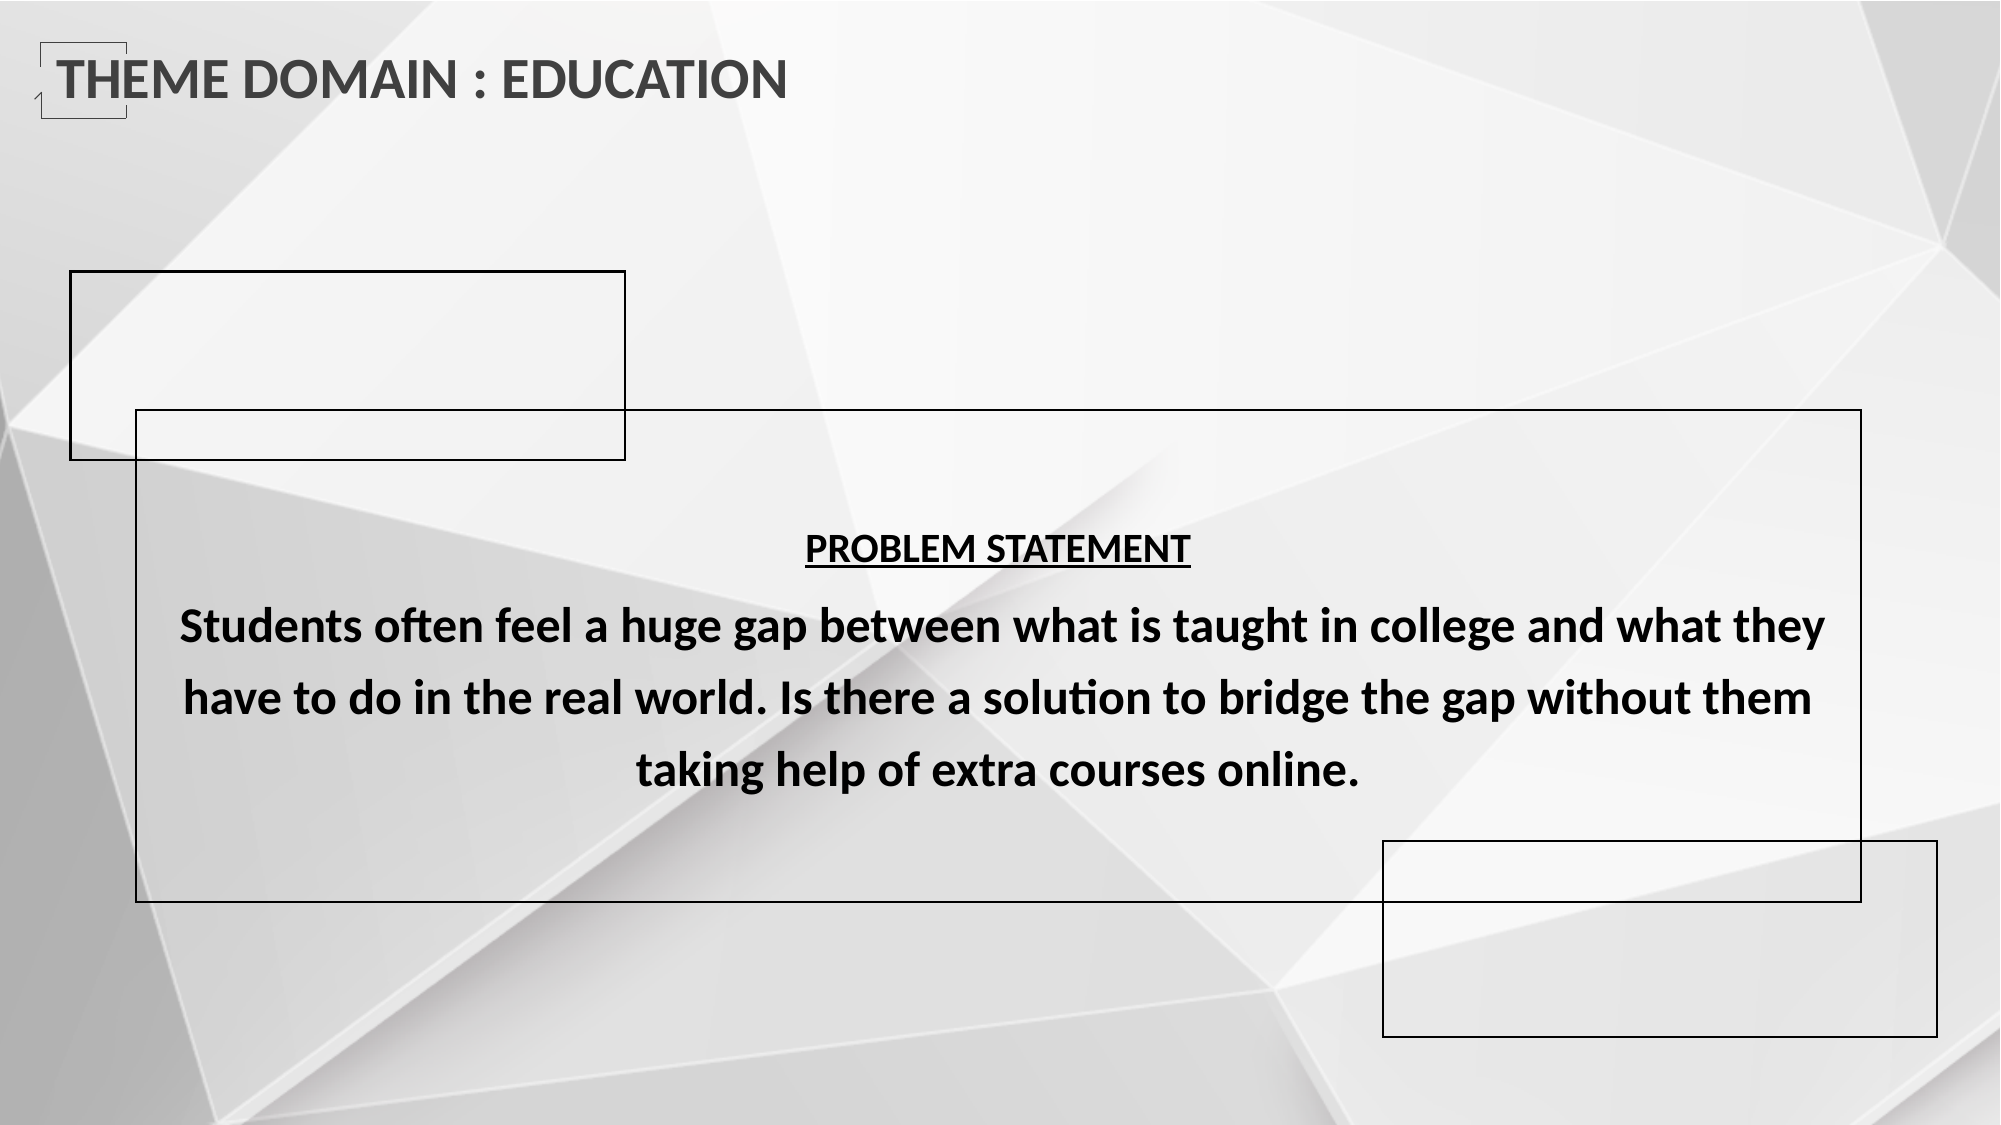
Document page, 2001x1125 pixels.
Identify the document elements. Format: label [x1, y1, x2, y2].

text_box [34, 42, 127, 119]
picture [0, 1, 2000, 1125]
